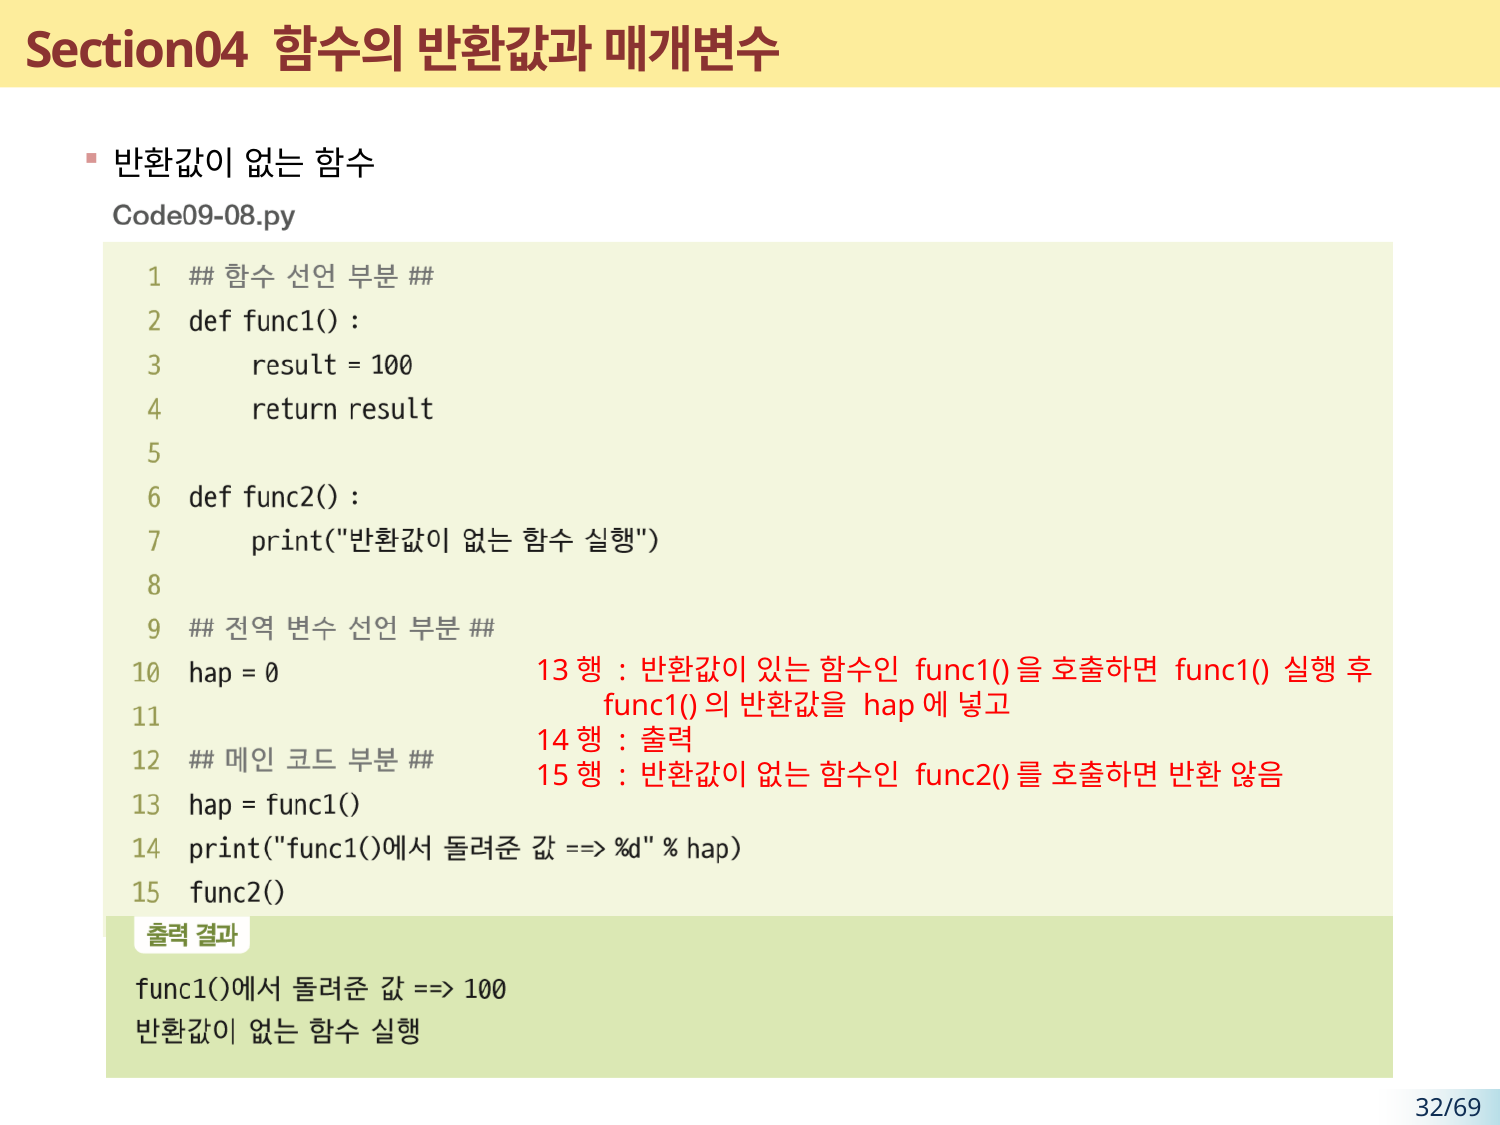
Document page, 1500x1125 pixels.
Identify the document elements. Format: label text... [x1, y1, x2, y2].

title Section04 함수의 반환값과 매개변수 [10, 8, 1288, 87]
list 반환값이 없는 함수 [10, 126, 1481, 1057]
picture [100, 195, 1393, 1080]
